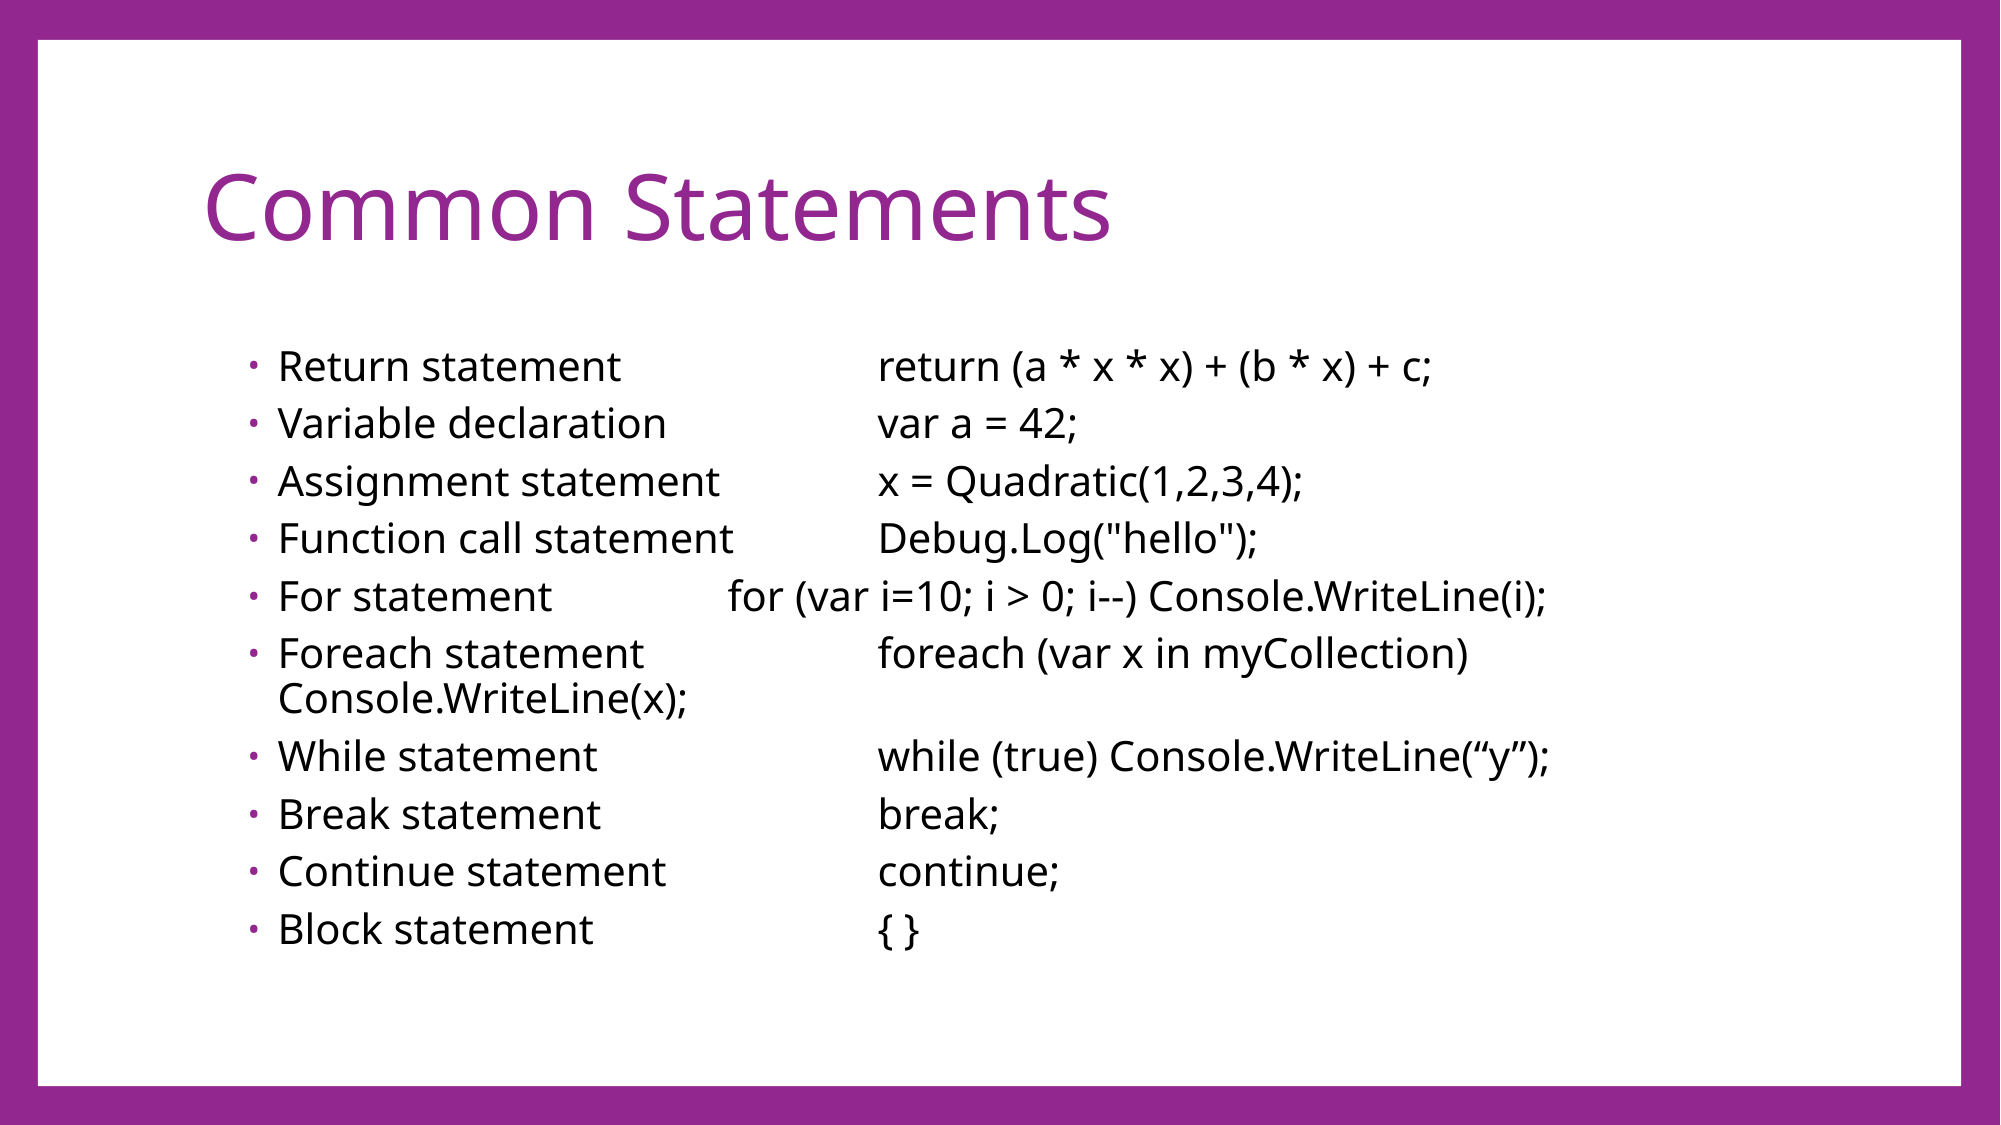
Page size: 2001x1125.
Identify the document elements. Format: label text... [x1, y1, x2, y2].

list Return statement return (a * x * x) + (b * x) + c; Variable declaration var a = 42; Assignment statement x = Quadratic(1,2,3,4); Function call statement Debug.Log("hello"); For statement for (var i=10; i > 0; i--) Console.WriteLine(i); Foreach statement foreach (var x in myCollection) Console.WriteLine(x); While statement while (true) Console.WriteLine(“y”); Break statement break; Continue statement continue; Block statement { } [187, 337, 1808, 1000]
title Common Statements [187, 99, 1808, 323]
